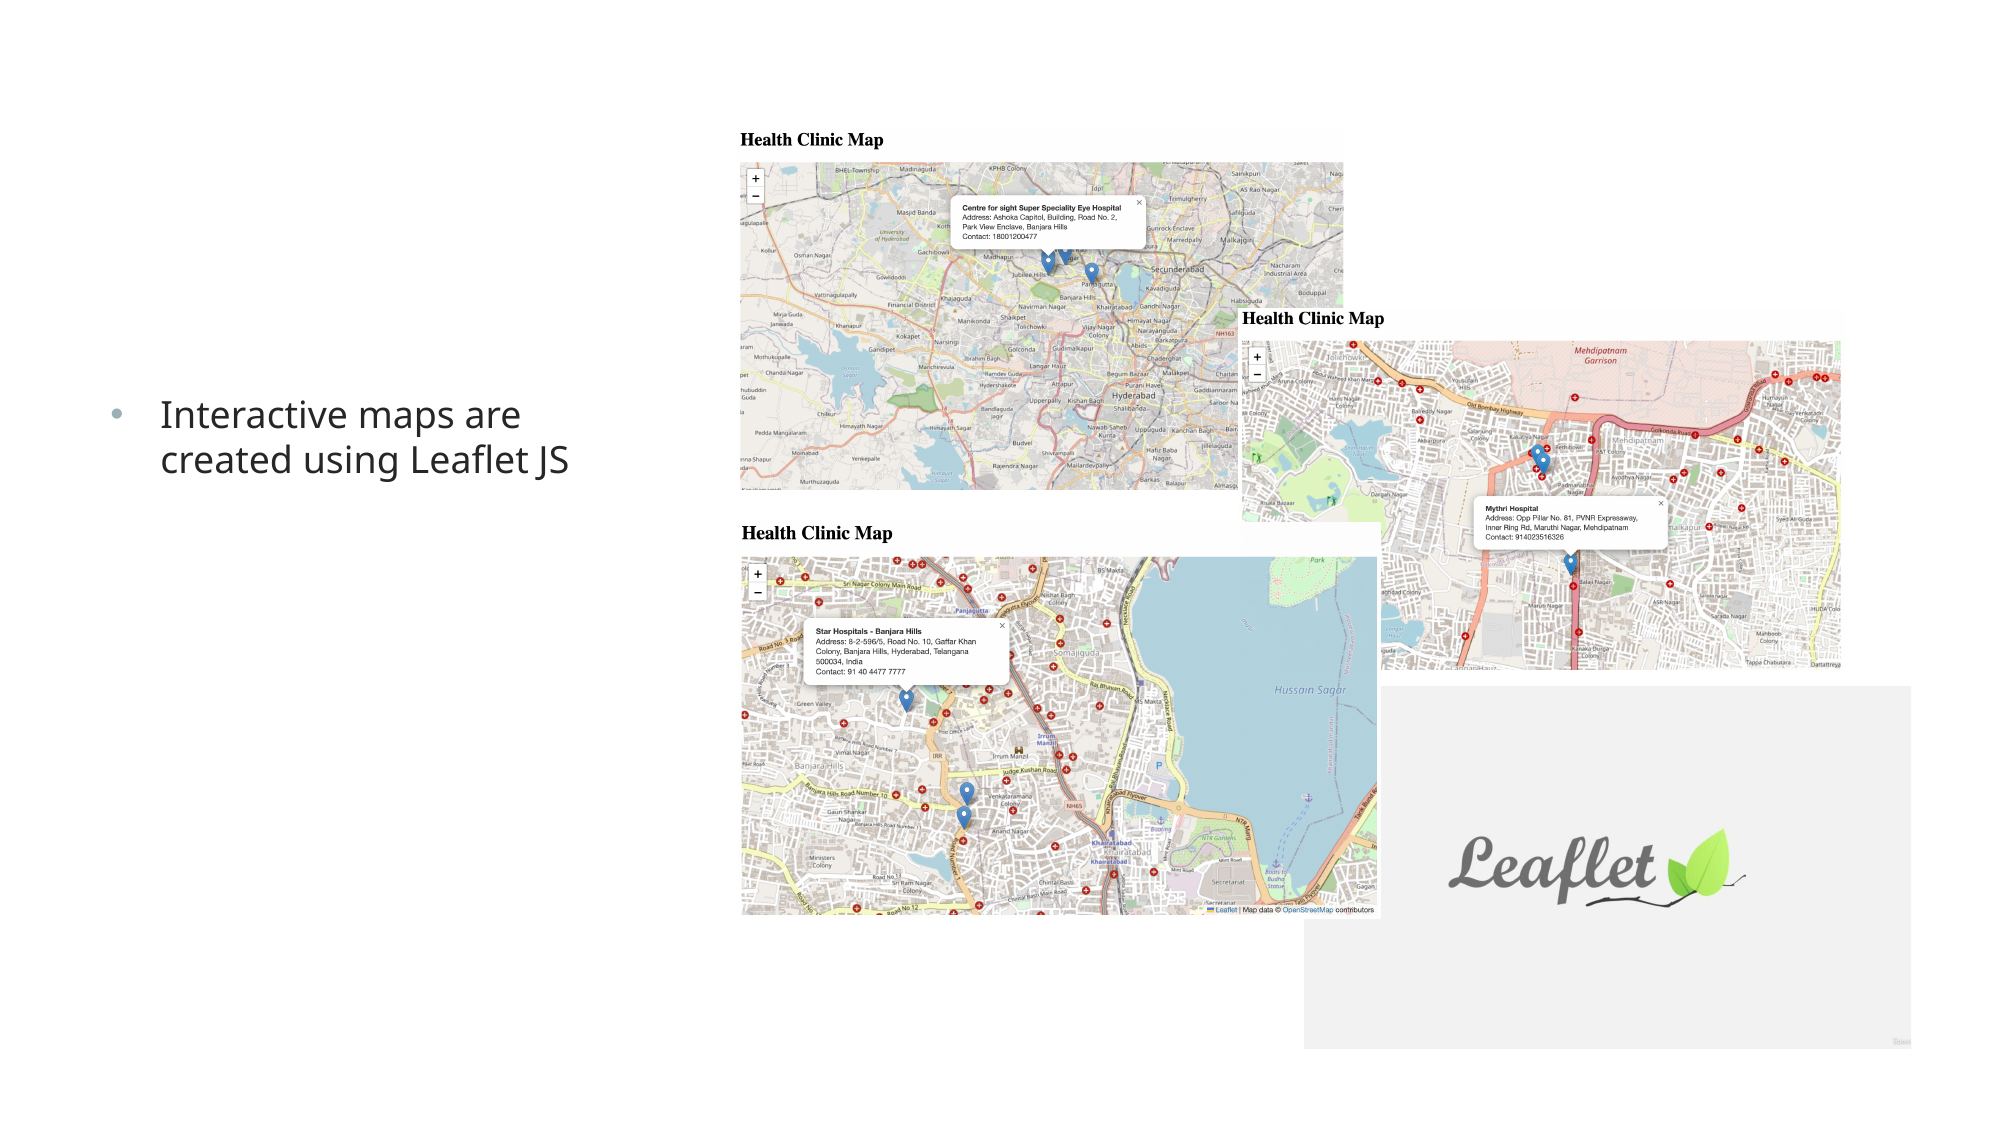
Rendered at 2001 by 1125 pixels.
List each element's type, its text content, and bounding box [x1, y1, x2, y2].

list Interactive maps are created using Leaflet JS [95, 383, 642, 981]
picture [738, 127, 1912, 1049]
